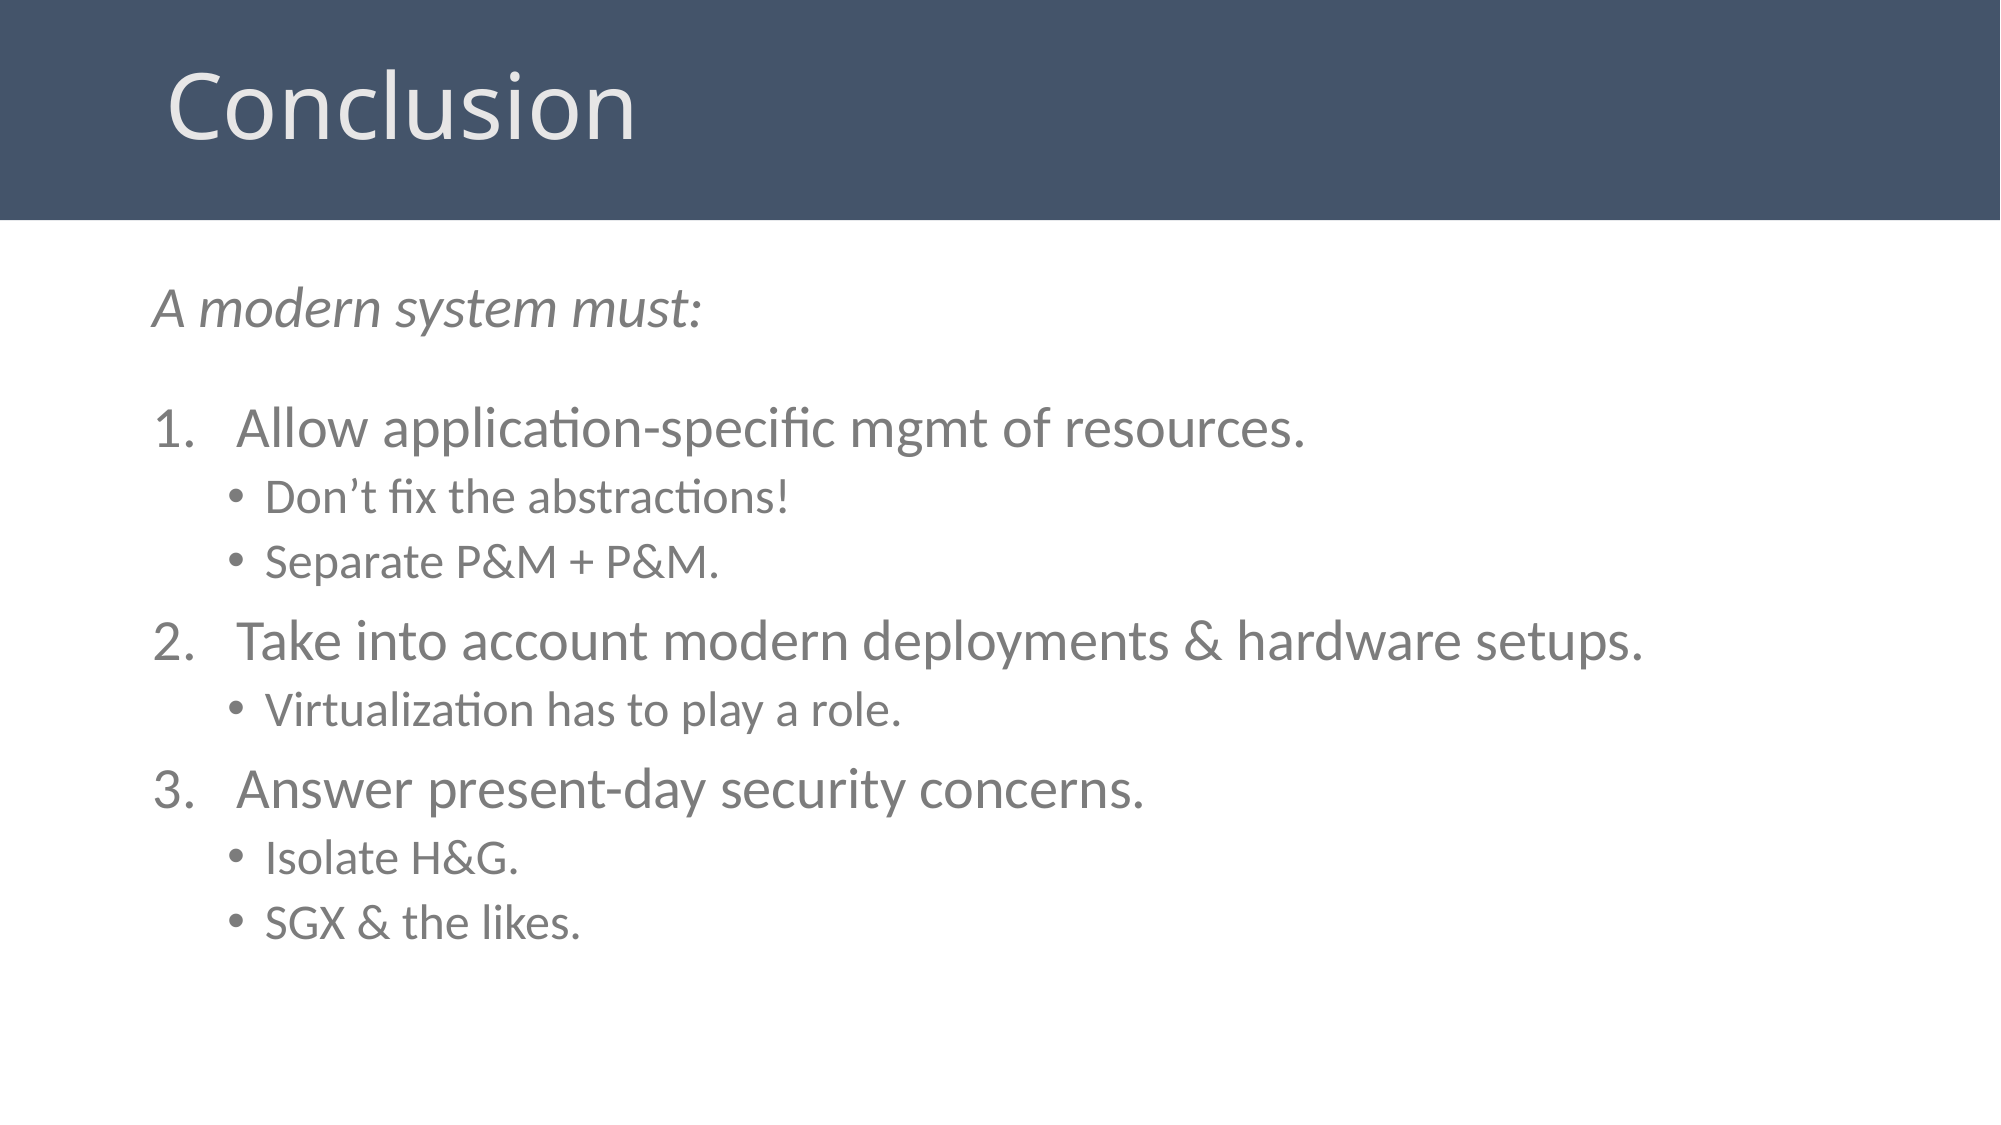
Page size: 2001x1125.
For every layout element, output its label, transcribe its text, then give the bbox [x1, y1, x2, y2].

title Conclusion [0, 0, 2000, 221]
text_box A modern system must: [137, 262, 1863, 347]
list Allow application-specific mgmt of resources. Don’t fix the abstractions! Separate P&M + P&M. Take into account modern deployments & hardware setups. Virtualization has to play a role. Answer present-day security concerns. Isolate H&G. SGX & the likes. [137, 389, 1863, 1097]
